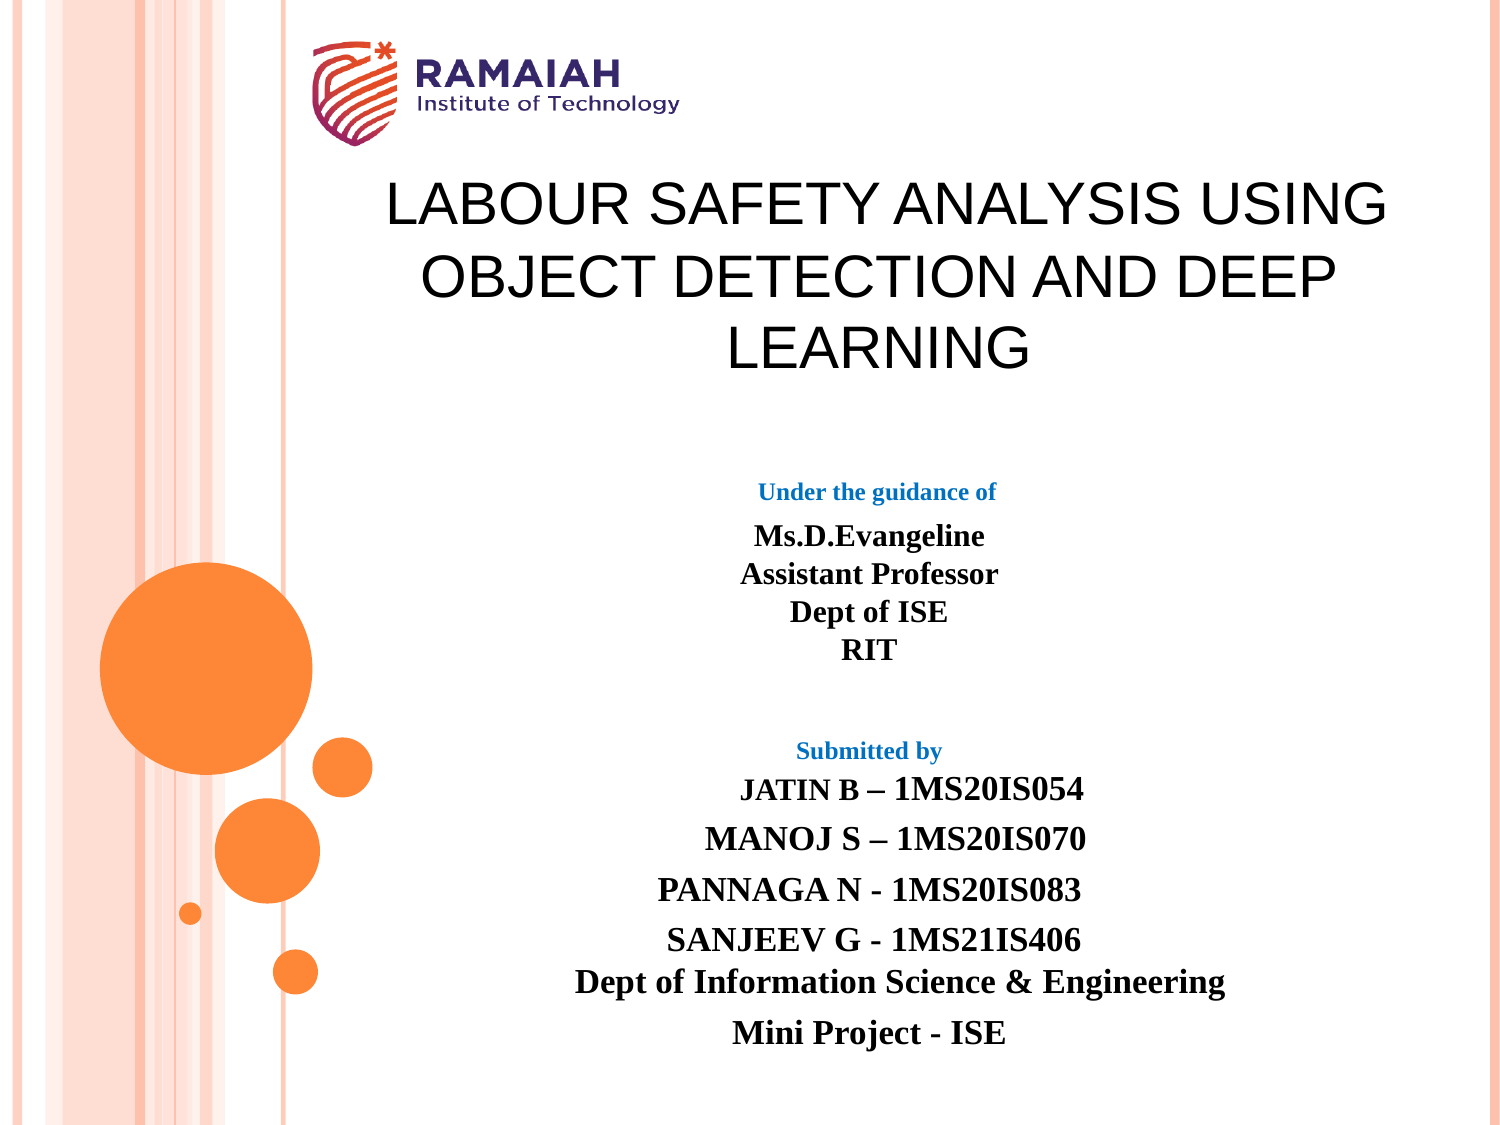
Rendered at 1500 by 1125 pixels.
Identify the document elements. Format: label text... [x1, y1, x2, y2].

title LABOUR SAFETY ANALYSIS USING OBJECT DETECTION AND DEEP LEARNING [258, 166, 1500, 389]
subtitle Under the guidance of Ms.D.Evangeline Assistant Professor Dept of ISE RIT Submitted by JATIN B – 1MS20IS054 MANOJ S – 1MS20IS070 PANNAGA N - 1MS20IS083 SANJEEV G - 1MS21IS406 Dept of Information Science & Engineering Mini Project - ISE [363, 410, 1376, 1064]
picture [295, 4, 696, 167]
